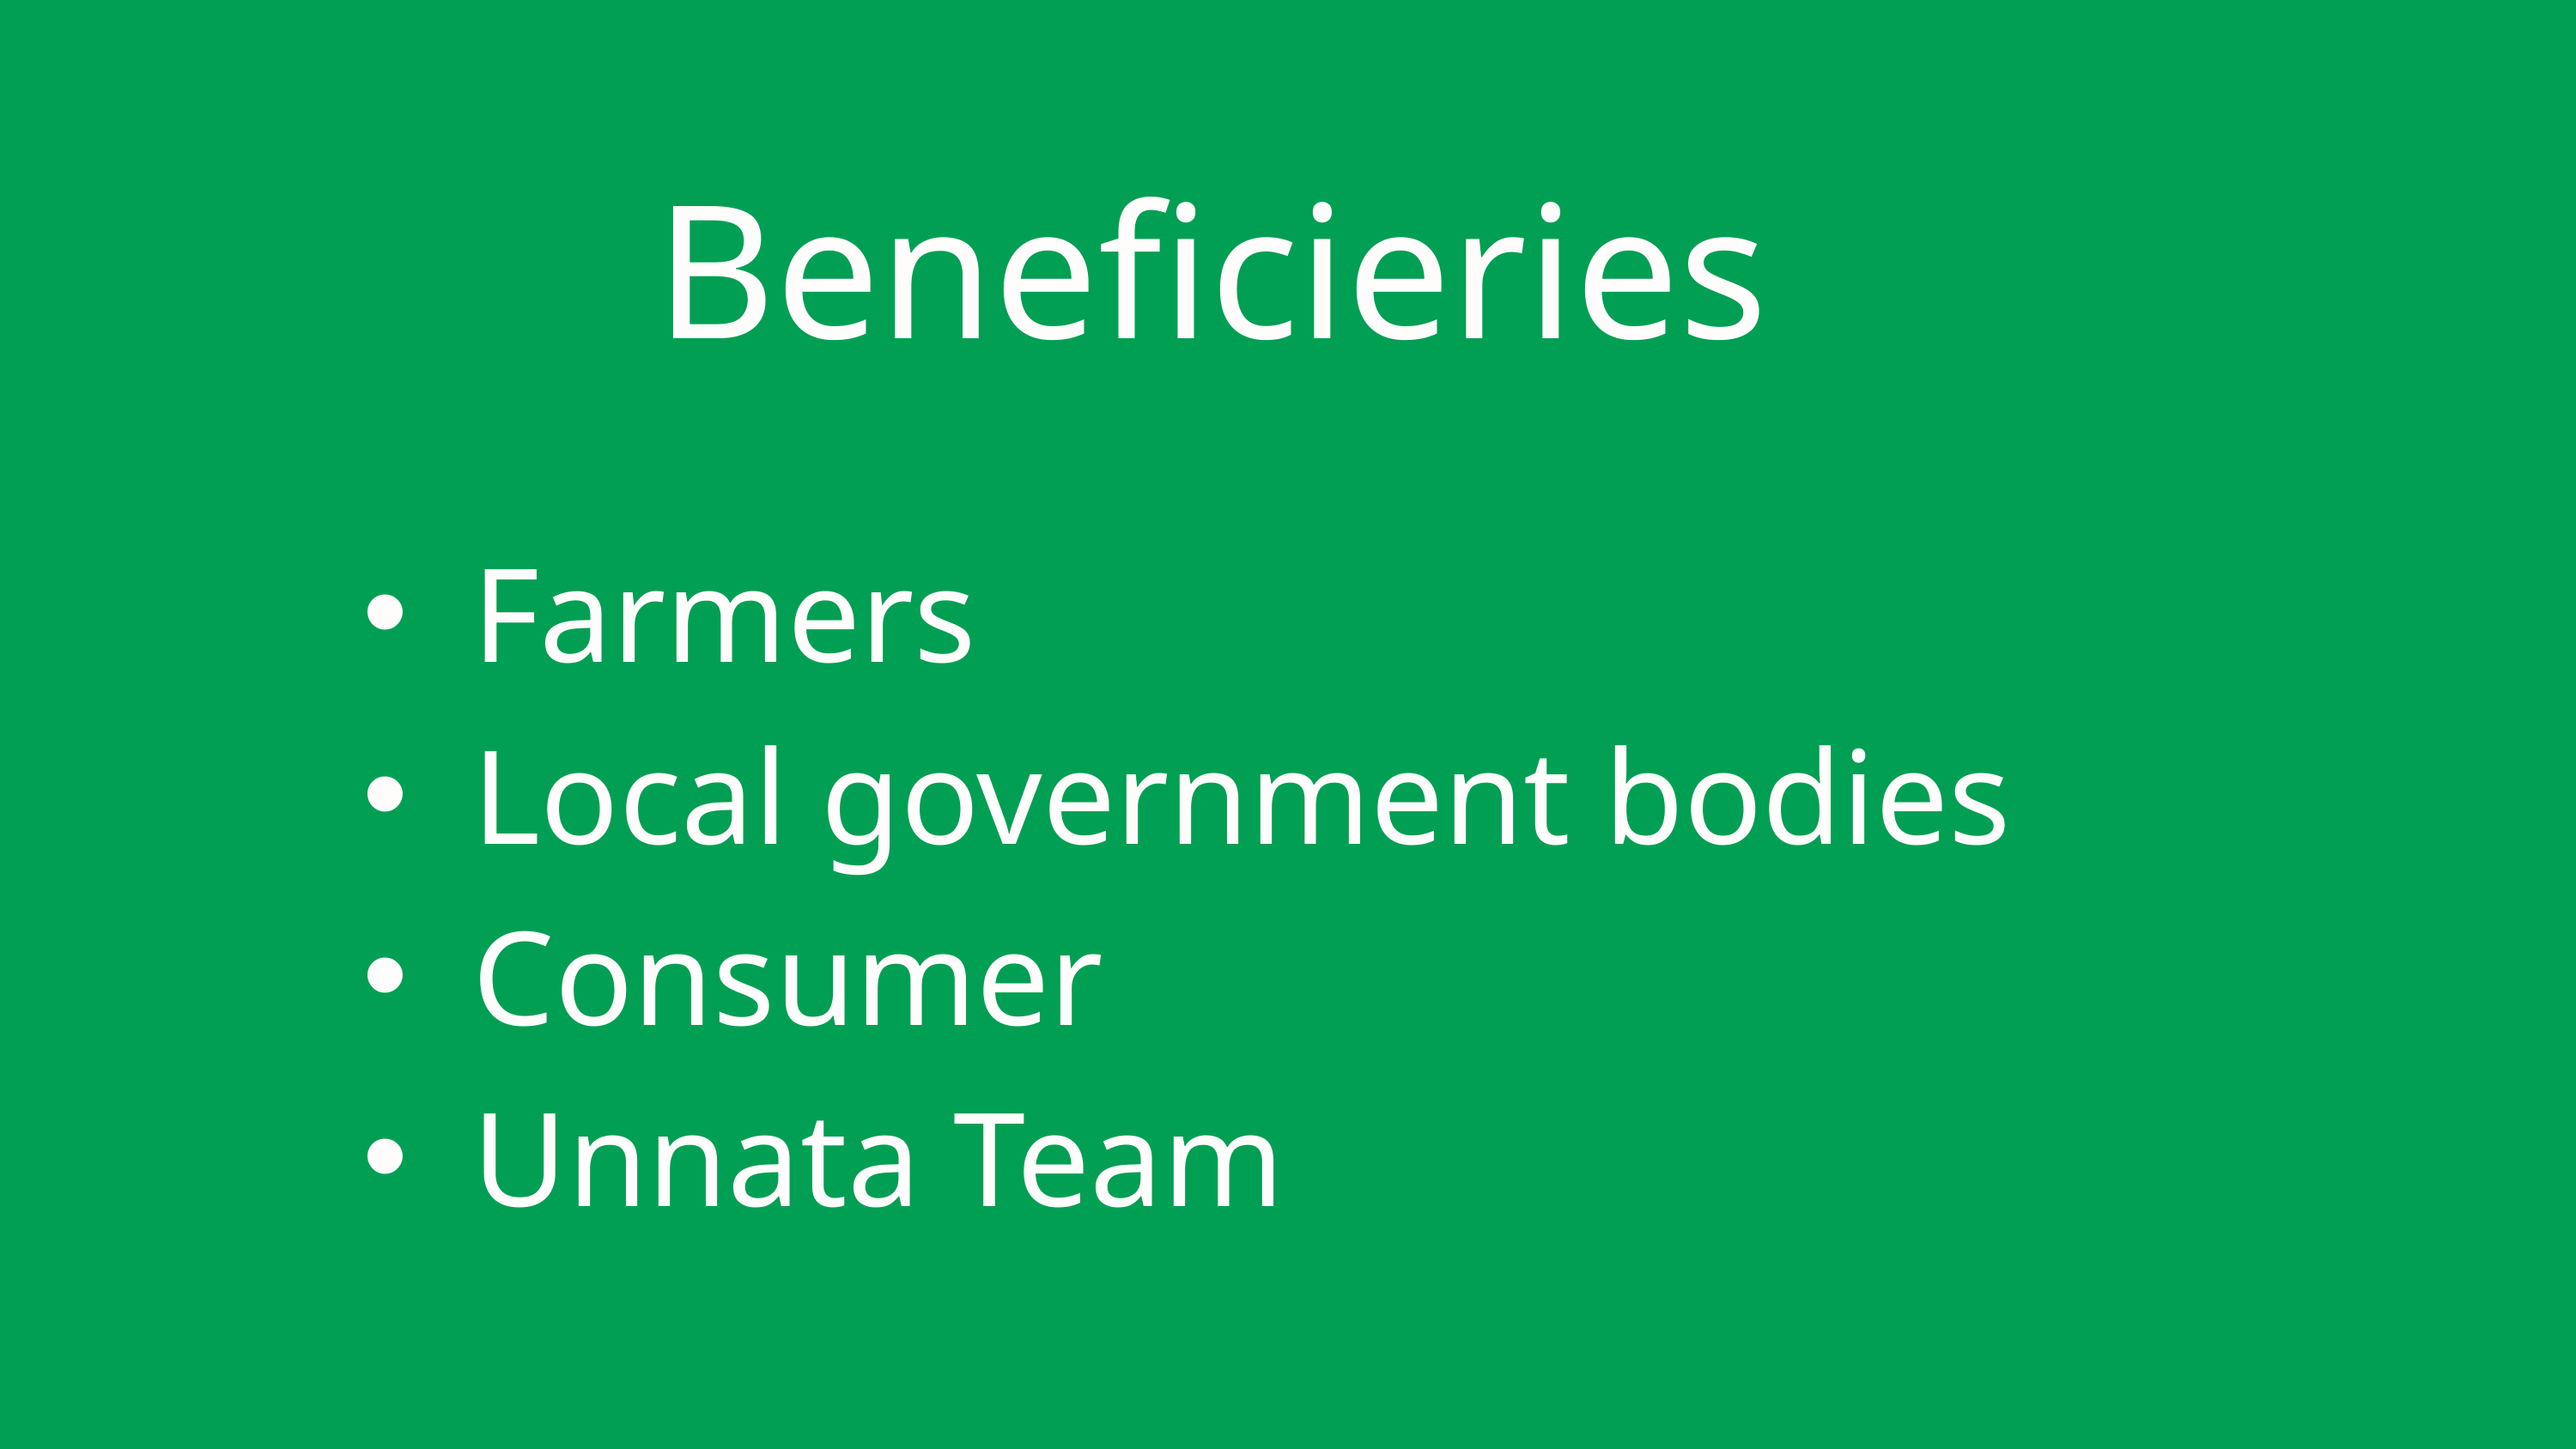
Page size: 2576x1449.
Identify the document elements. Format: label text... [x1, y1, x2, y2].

text_box Farmers Local government bodies Consumer Unnata Team [252, 506, 2012, 1234]
text_box Beneficieries [632, 116, 1792, 376]
